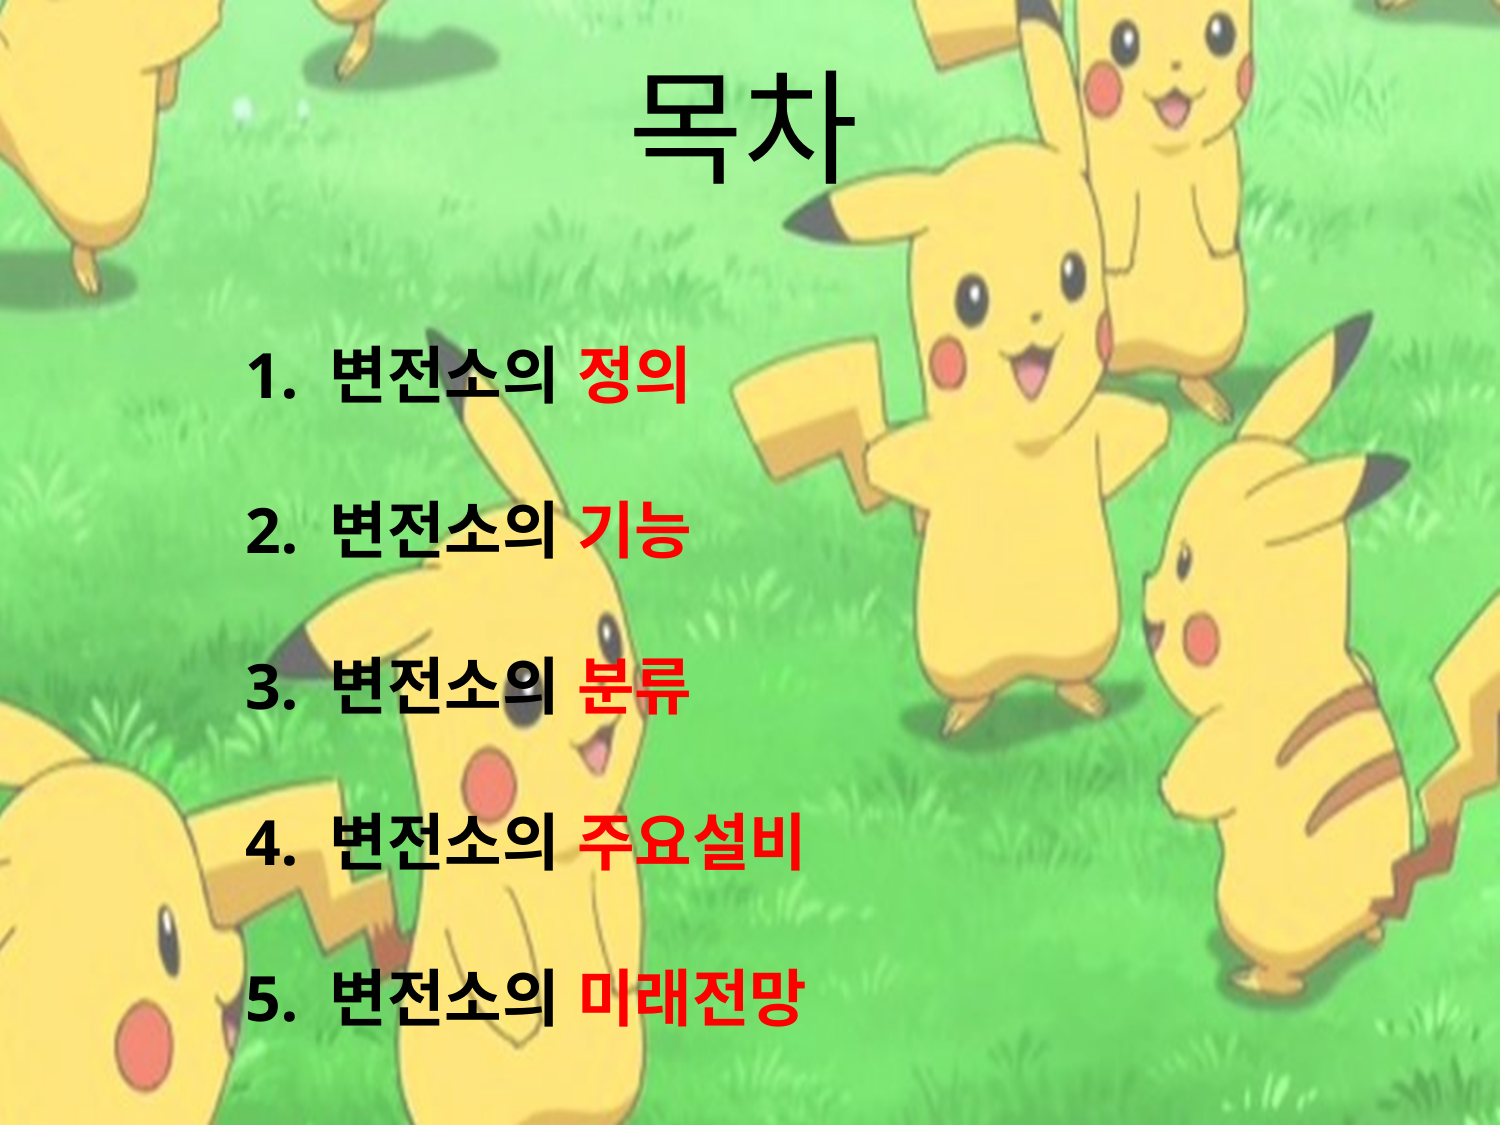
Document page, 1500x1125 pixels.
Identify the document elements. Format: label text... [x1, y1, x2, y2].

text_box 4. 변전소의 주요설비 [230, 795, 1458, 886]
text_box 5. 변전소의 미래전망 [230, 951, 1458, 1042]
text_box 목차 [111, 42, 1376, 208]
text_box 2. 변전소의 기능 [230, 484, 1458, 574]
text_box 3. 변전소의 분류 [230, 639, 1458, 730]
text_box 1. 변전소의 정의 [230, 328, 1458, 418]
